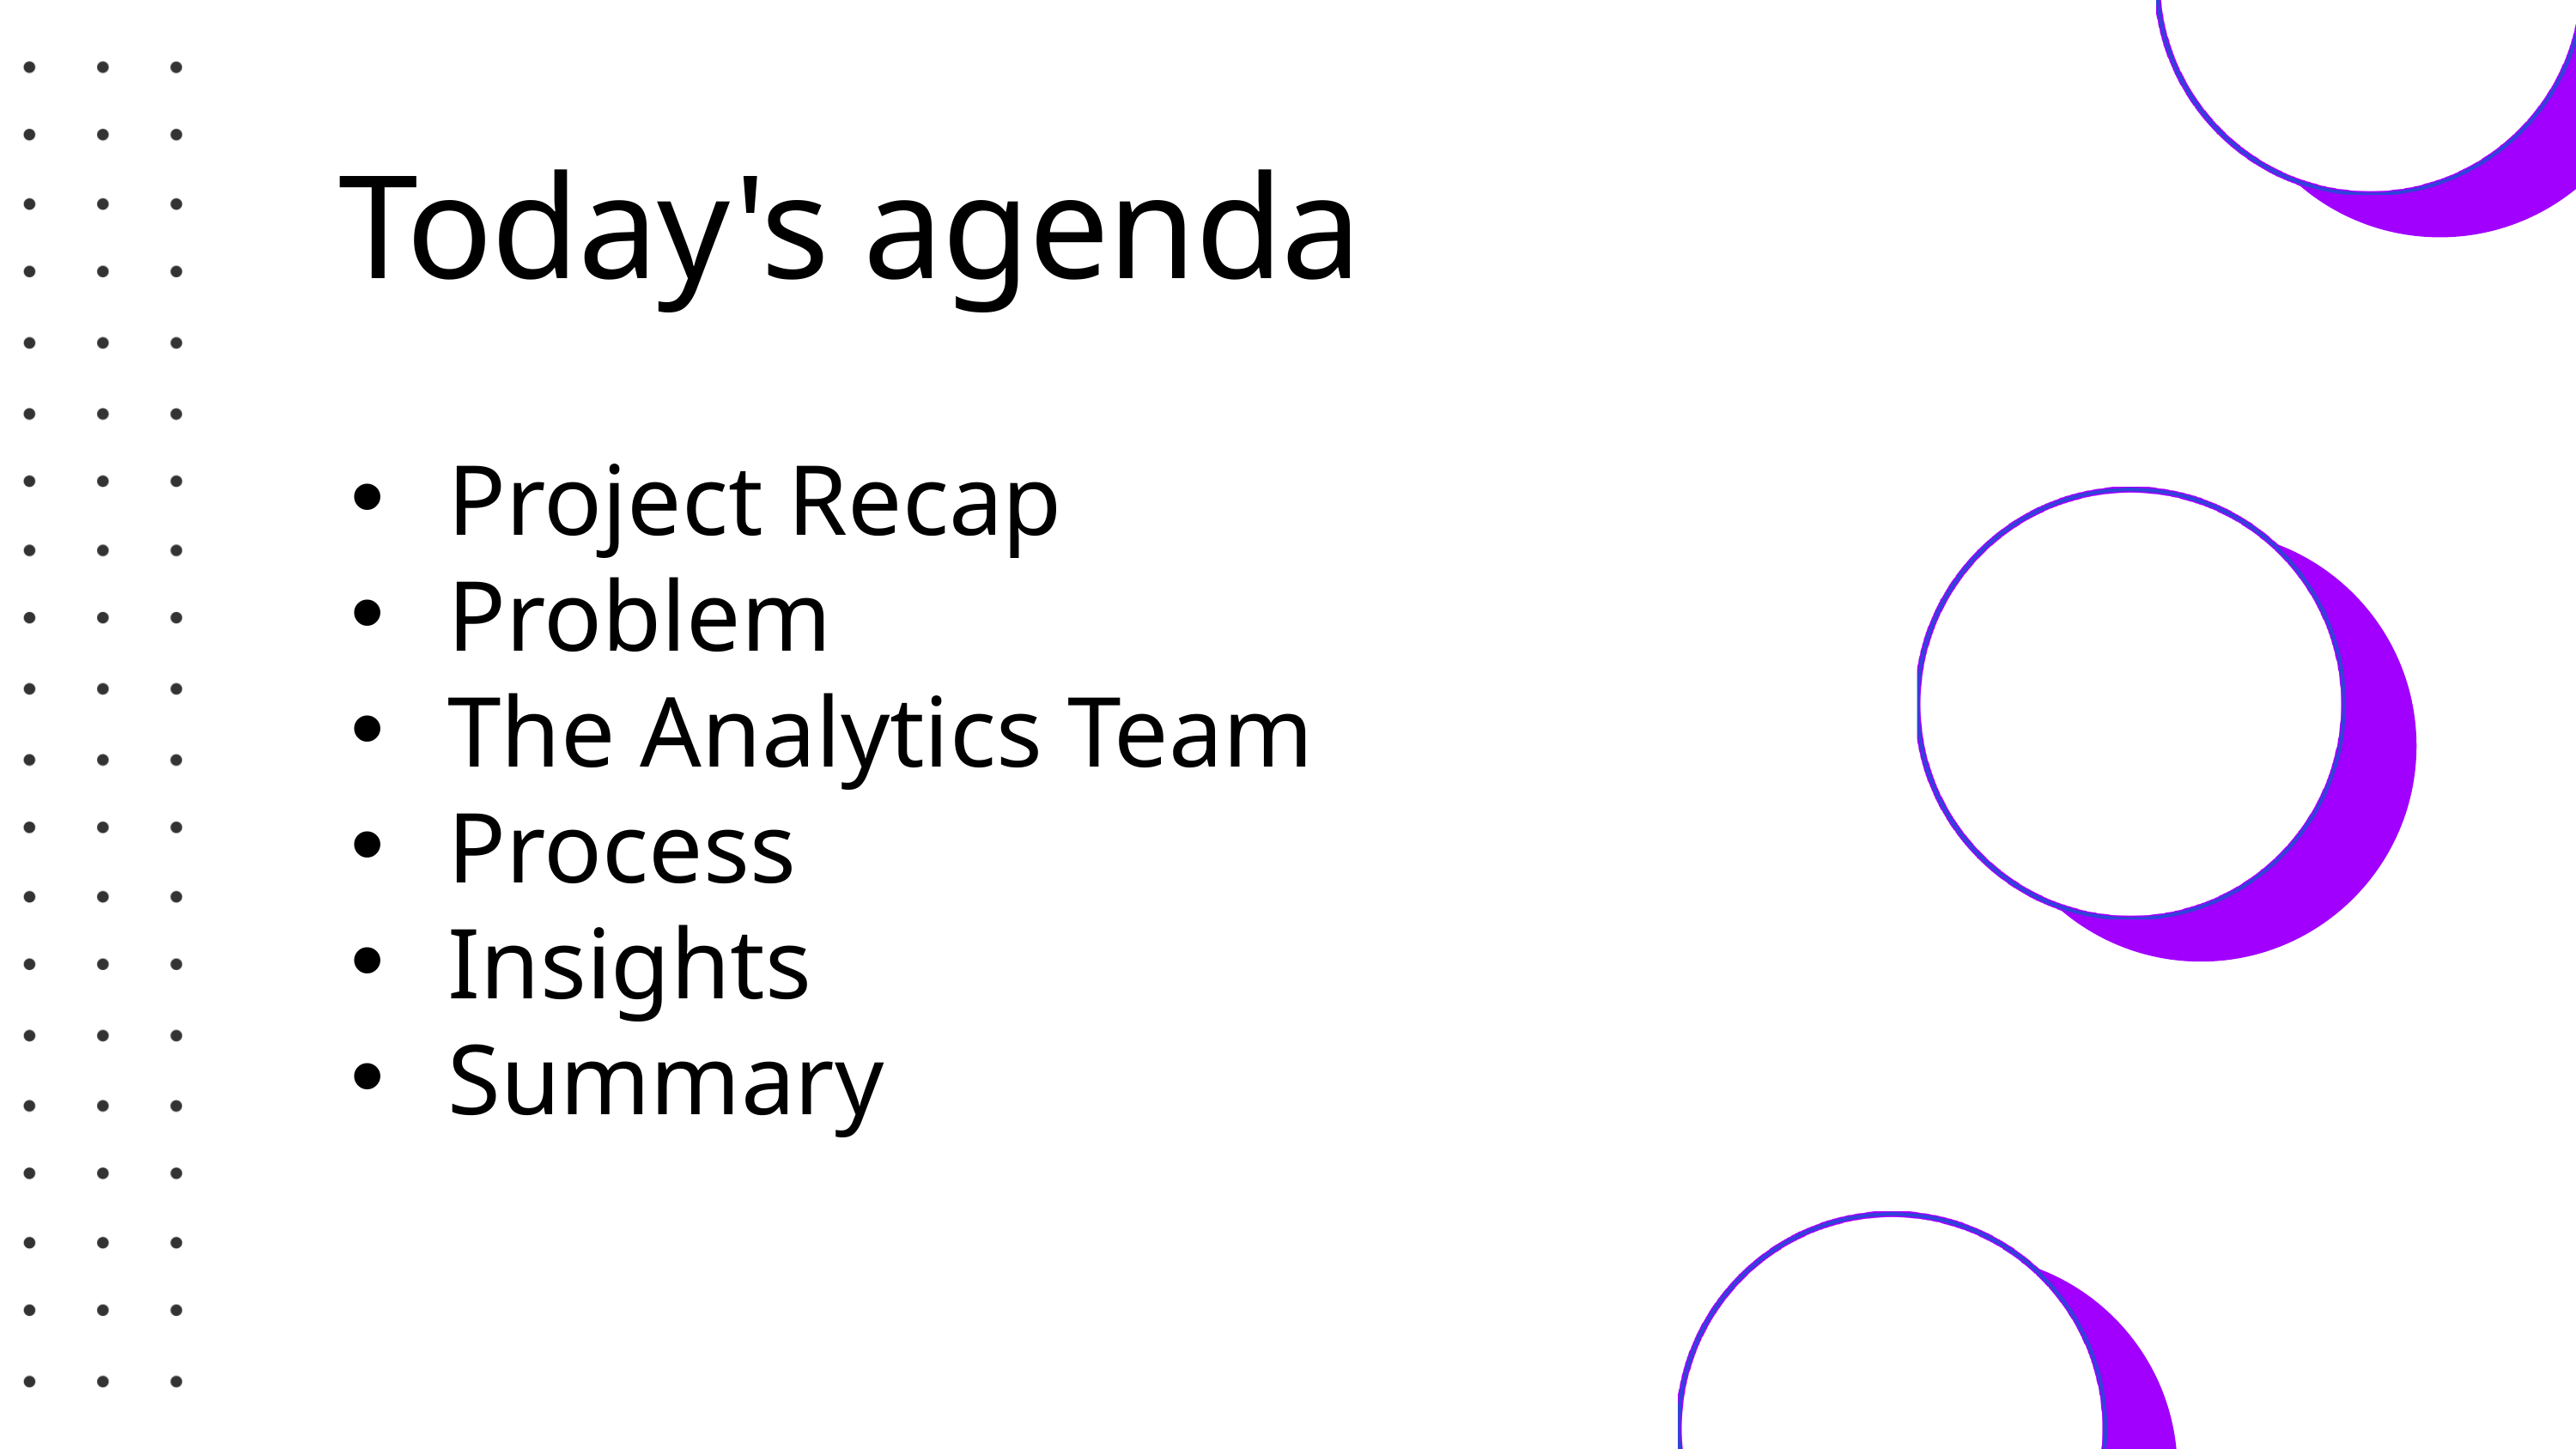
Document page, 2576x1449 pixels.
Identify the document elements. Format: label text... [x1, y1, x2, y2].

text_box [2155, 0, 2576, 238]
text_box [0, 57, 187, 1392]
text_box Today's agenda [338, 135, 2110, 307]
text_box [1677, 1210, 2178, 1449]
text_box Project Recap Problem The Analytics Team Process Insights Summary [338, 432, 1679, 1140]
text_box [1917, 487, 2417, 962]
